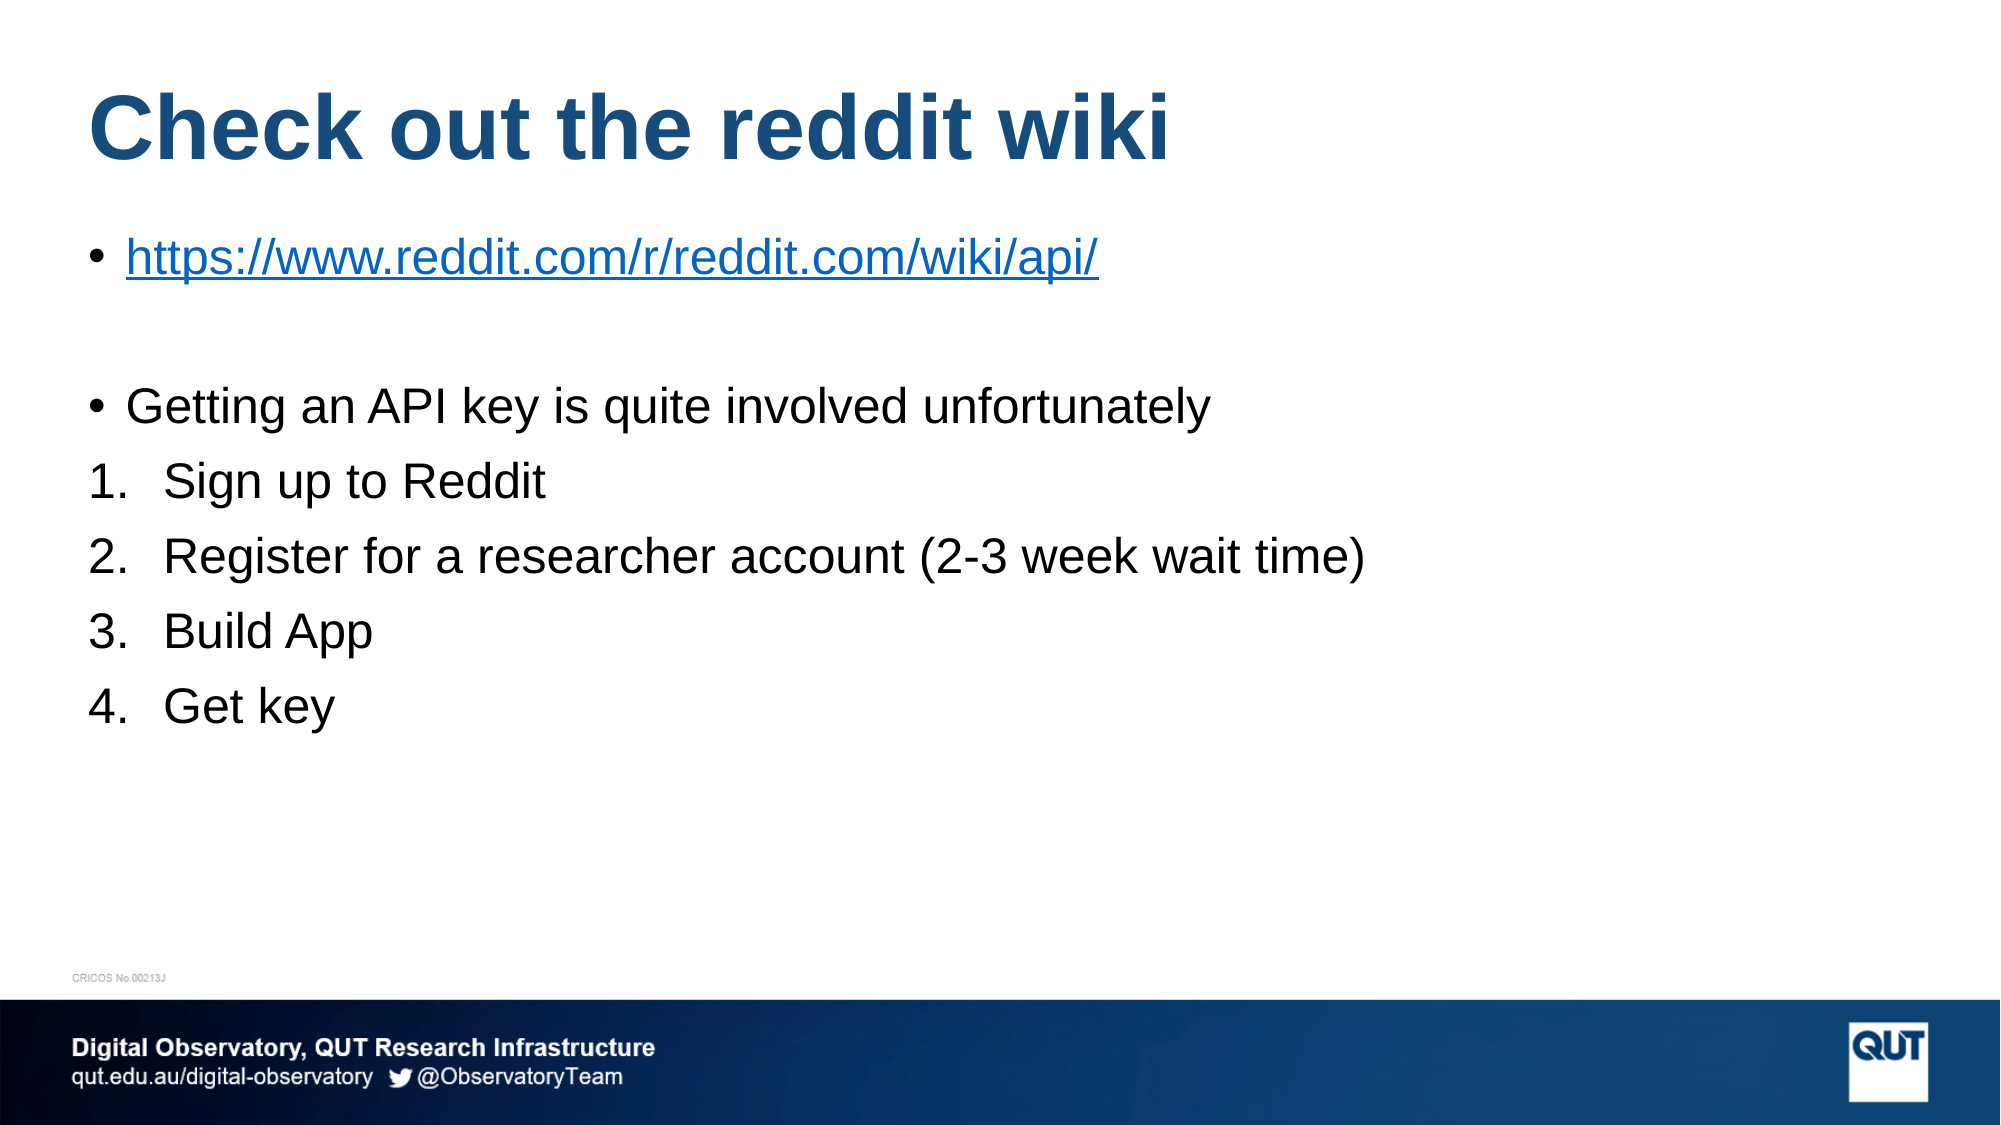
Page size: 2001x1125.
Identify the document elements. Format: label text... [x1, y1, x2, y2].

title Check out the reddit wiki [73, 59, 1927, 201]
list https://www.reddit.com/r/reddit.com/wiki/api/ Getting an API key is quite involved unfortunately Sign up to Reddit Register for a researcher account (2-3 week wait time) Build App Get key [73, 223, 1927, 966]
picture [0, 965, 2000, 1125]
